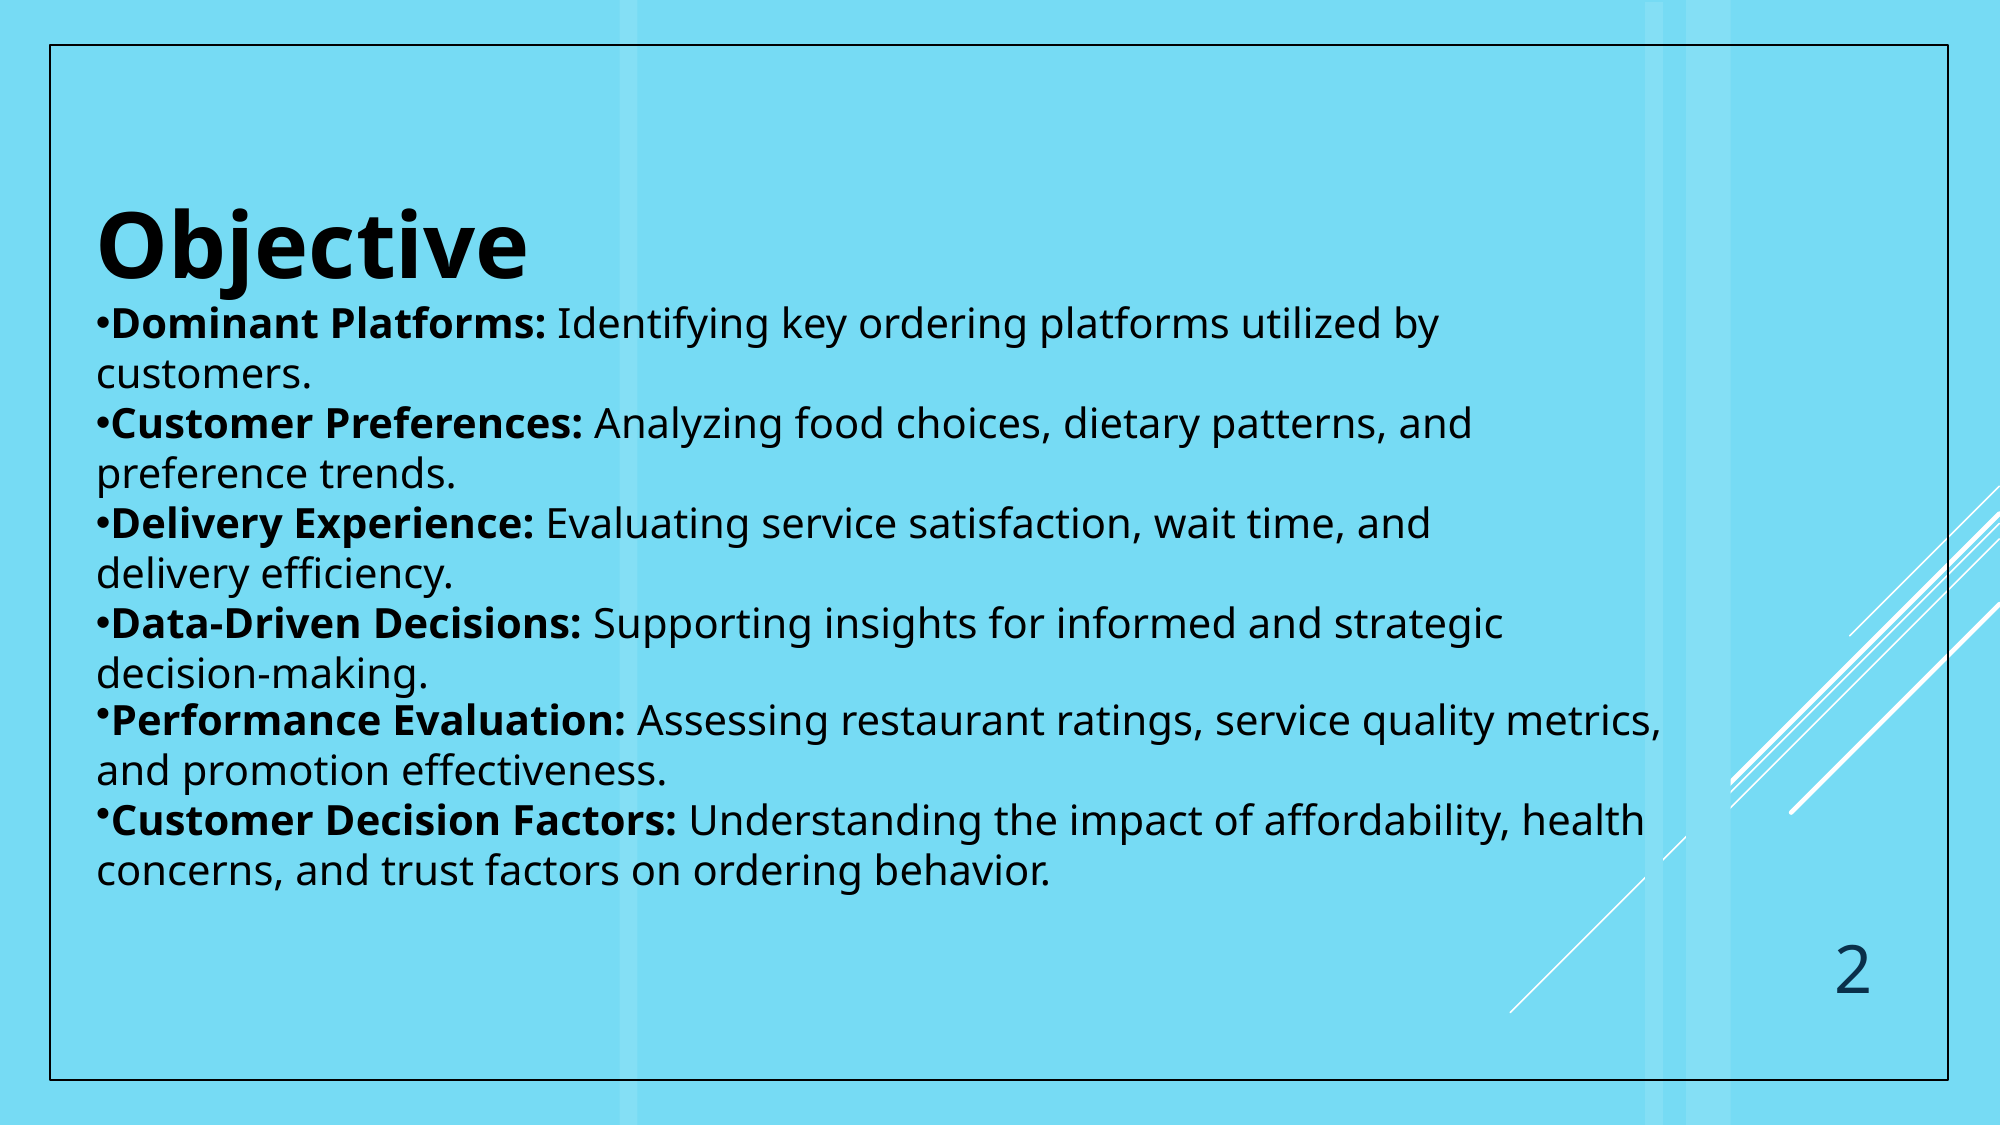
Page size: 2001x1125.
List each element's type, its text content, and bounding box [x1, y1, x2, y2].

slide_number 2 [1700, 915, 1888, 1025]
text_box Objective Dominant Platforms: Identifying key ordering platforms utilized by customers. Customer Preferences: Analyzing food choices, dietary patterns, and preference trends. Delivery Experience: Evaluating service satisfaction, wait time, and delivery efficiency. Data-Driven Decisions: Supporting insights for informed and strategic decision-making. [81, 179, 1588, 686]
text_box Performance Evaluation: Assessing restaurant ratings, service quality metrics, and promotion effectiveness. Customer Decision Factors: Understanding the impact of affordability, health concerns, and trust factors on ordering behavior. [81, 686, 1734, 902]
